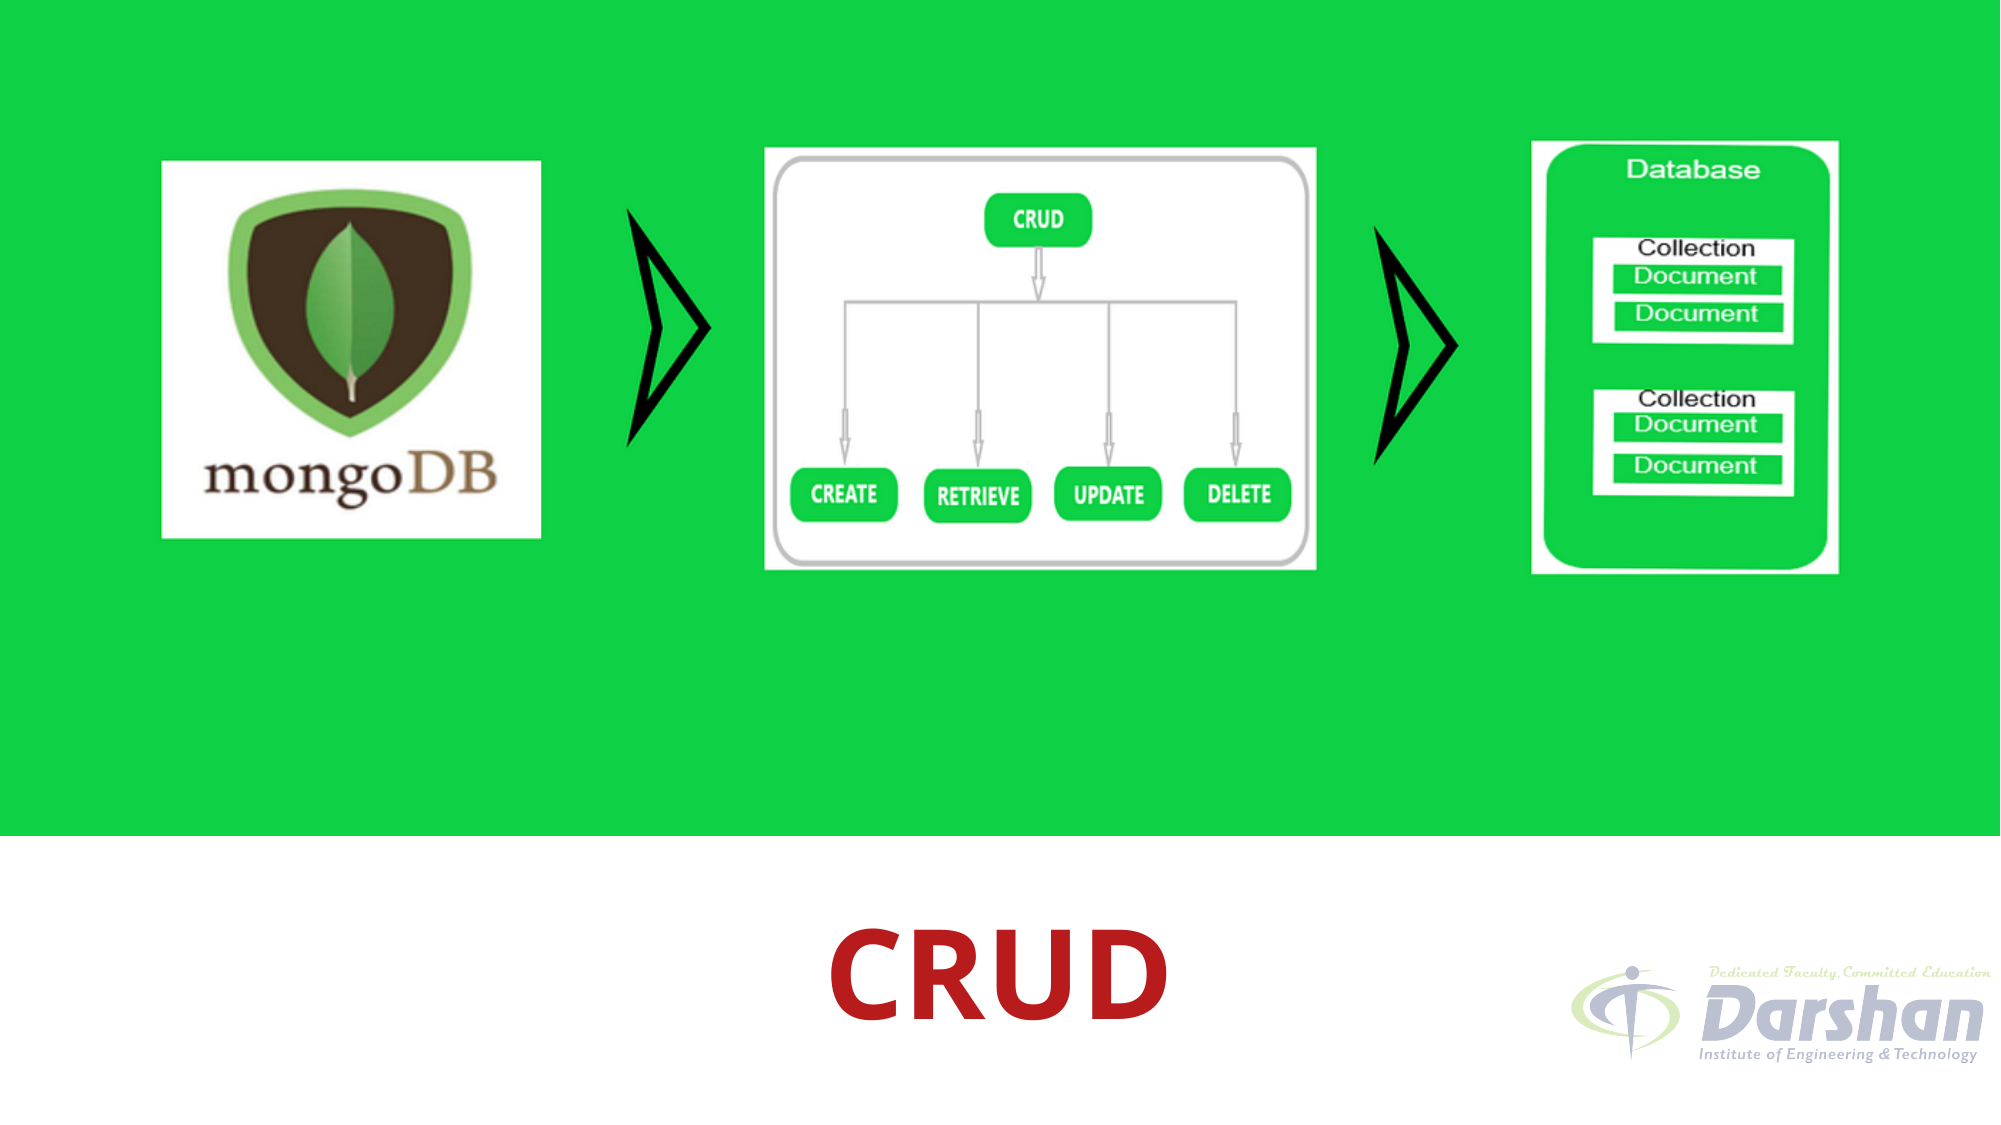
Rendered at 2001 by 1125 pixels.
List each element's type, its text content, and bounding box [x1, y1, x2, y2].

picture [0, 0, 2000, 836]
title CRUD [136, 836, 1862, 1055]
